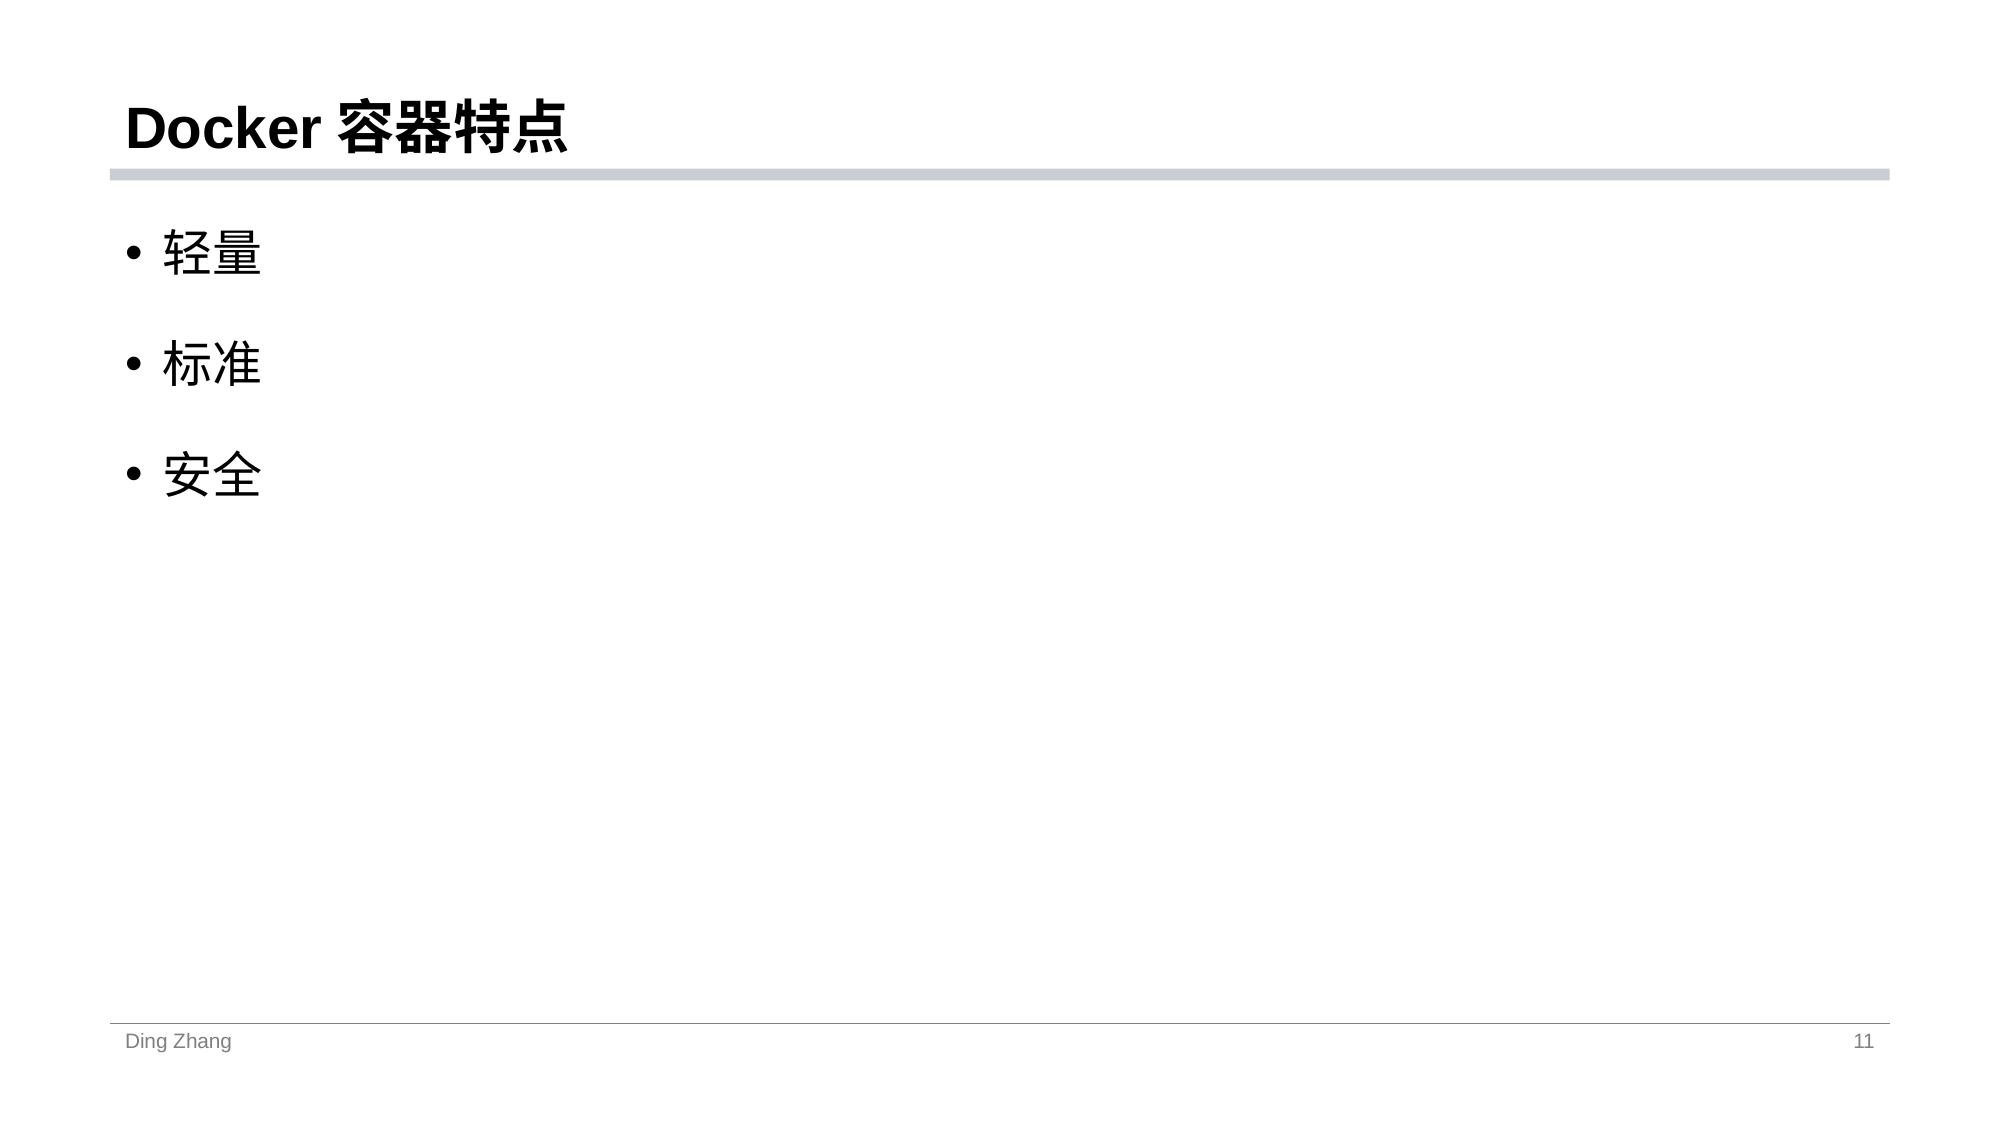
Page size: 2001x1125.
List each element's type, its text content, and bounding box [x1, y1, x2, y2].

slide_number 11 [1412, 1022, 1890, 1057]
footer Ding Zhang [109, 1022, 790, 1057]
title Docker容器特点 [109, 0, 1890, 169]
list 轻量 标准 安全 [109, 184, 1890, 1008]
